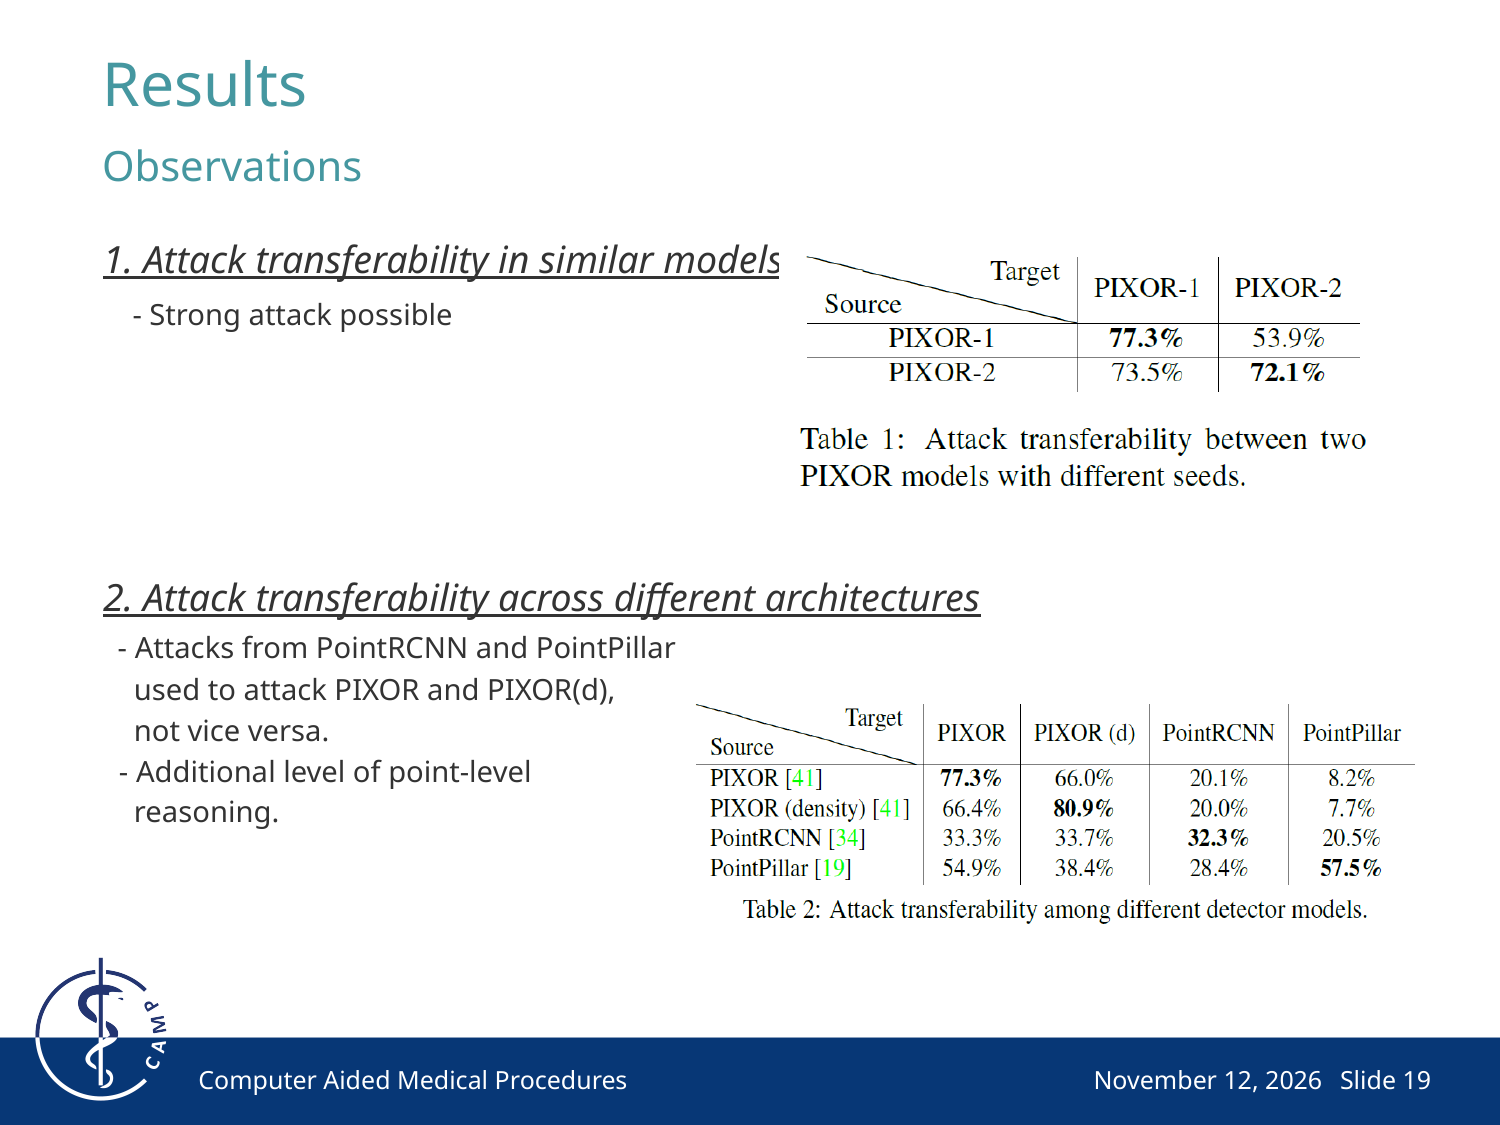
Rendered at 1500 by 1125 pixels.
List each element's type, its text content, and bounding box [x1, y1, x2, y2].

picture [0, 0, 1500, 1125]
title Results [87, 37, 1438, 109]
text_box Observations [87, 109, 1438, 198]
footer Computer Aided Medical Procedures [183, 1037, 800, 1125]
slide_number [800, 1037, 1325, 1125]
list 1. Attack transferability in similar models - Strong attack possible 2. Attack transferability across different architectures - Attacks from PointRCNN and PointPillar used to attack PIXOR and PIXOR(d), not vice versa. - Additional level of point-level reasoning. [58, 228, 1441, 1013]
slide_number Slide 19 [1325, 1037, 1500, 1125]
